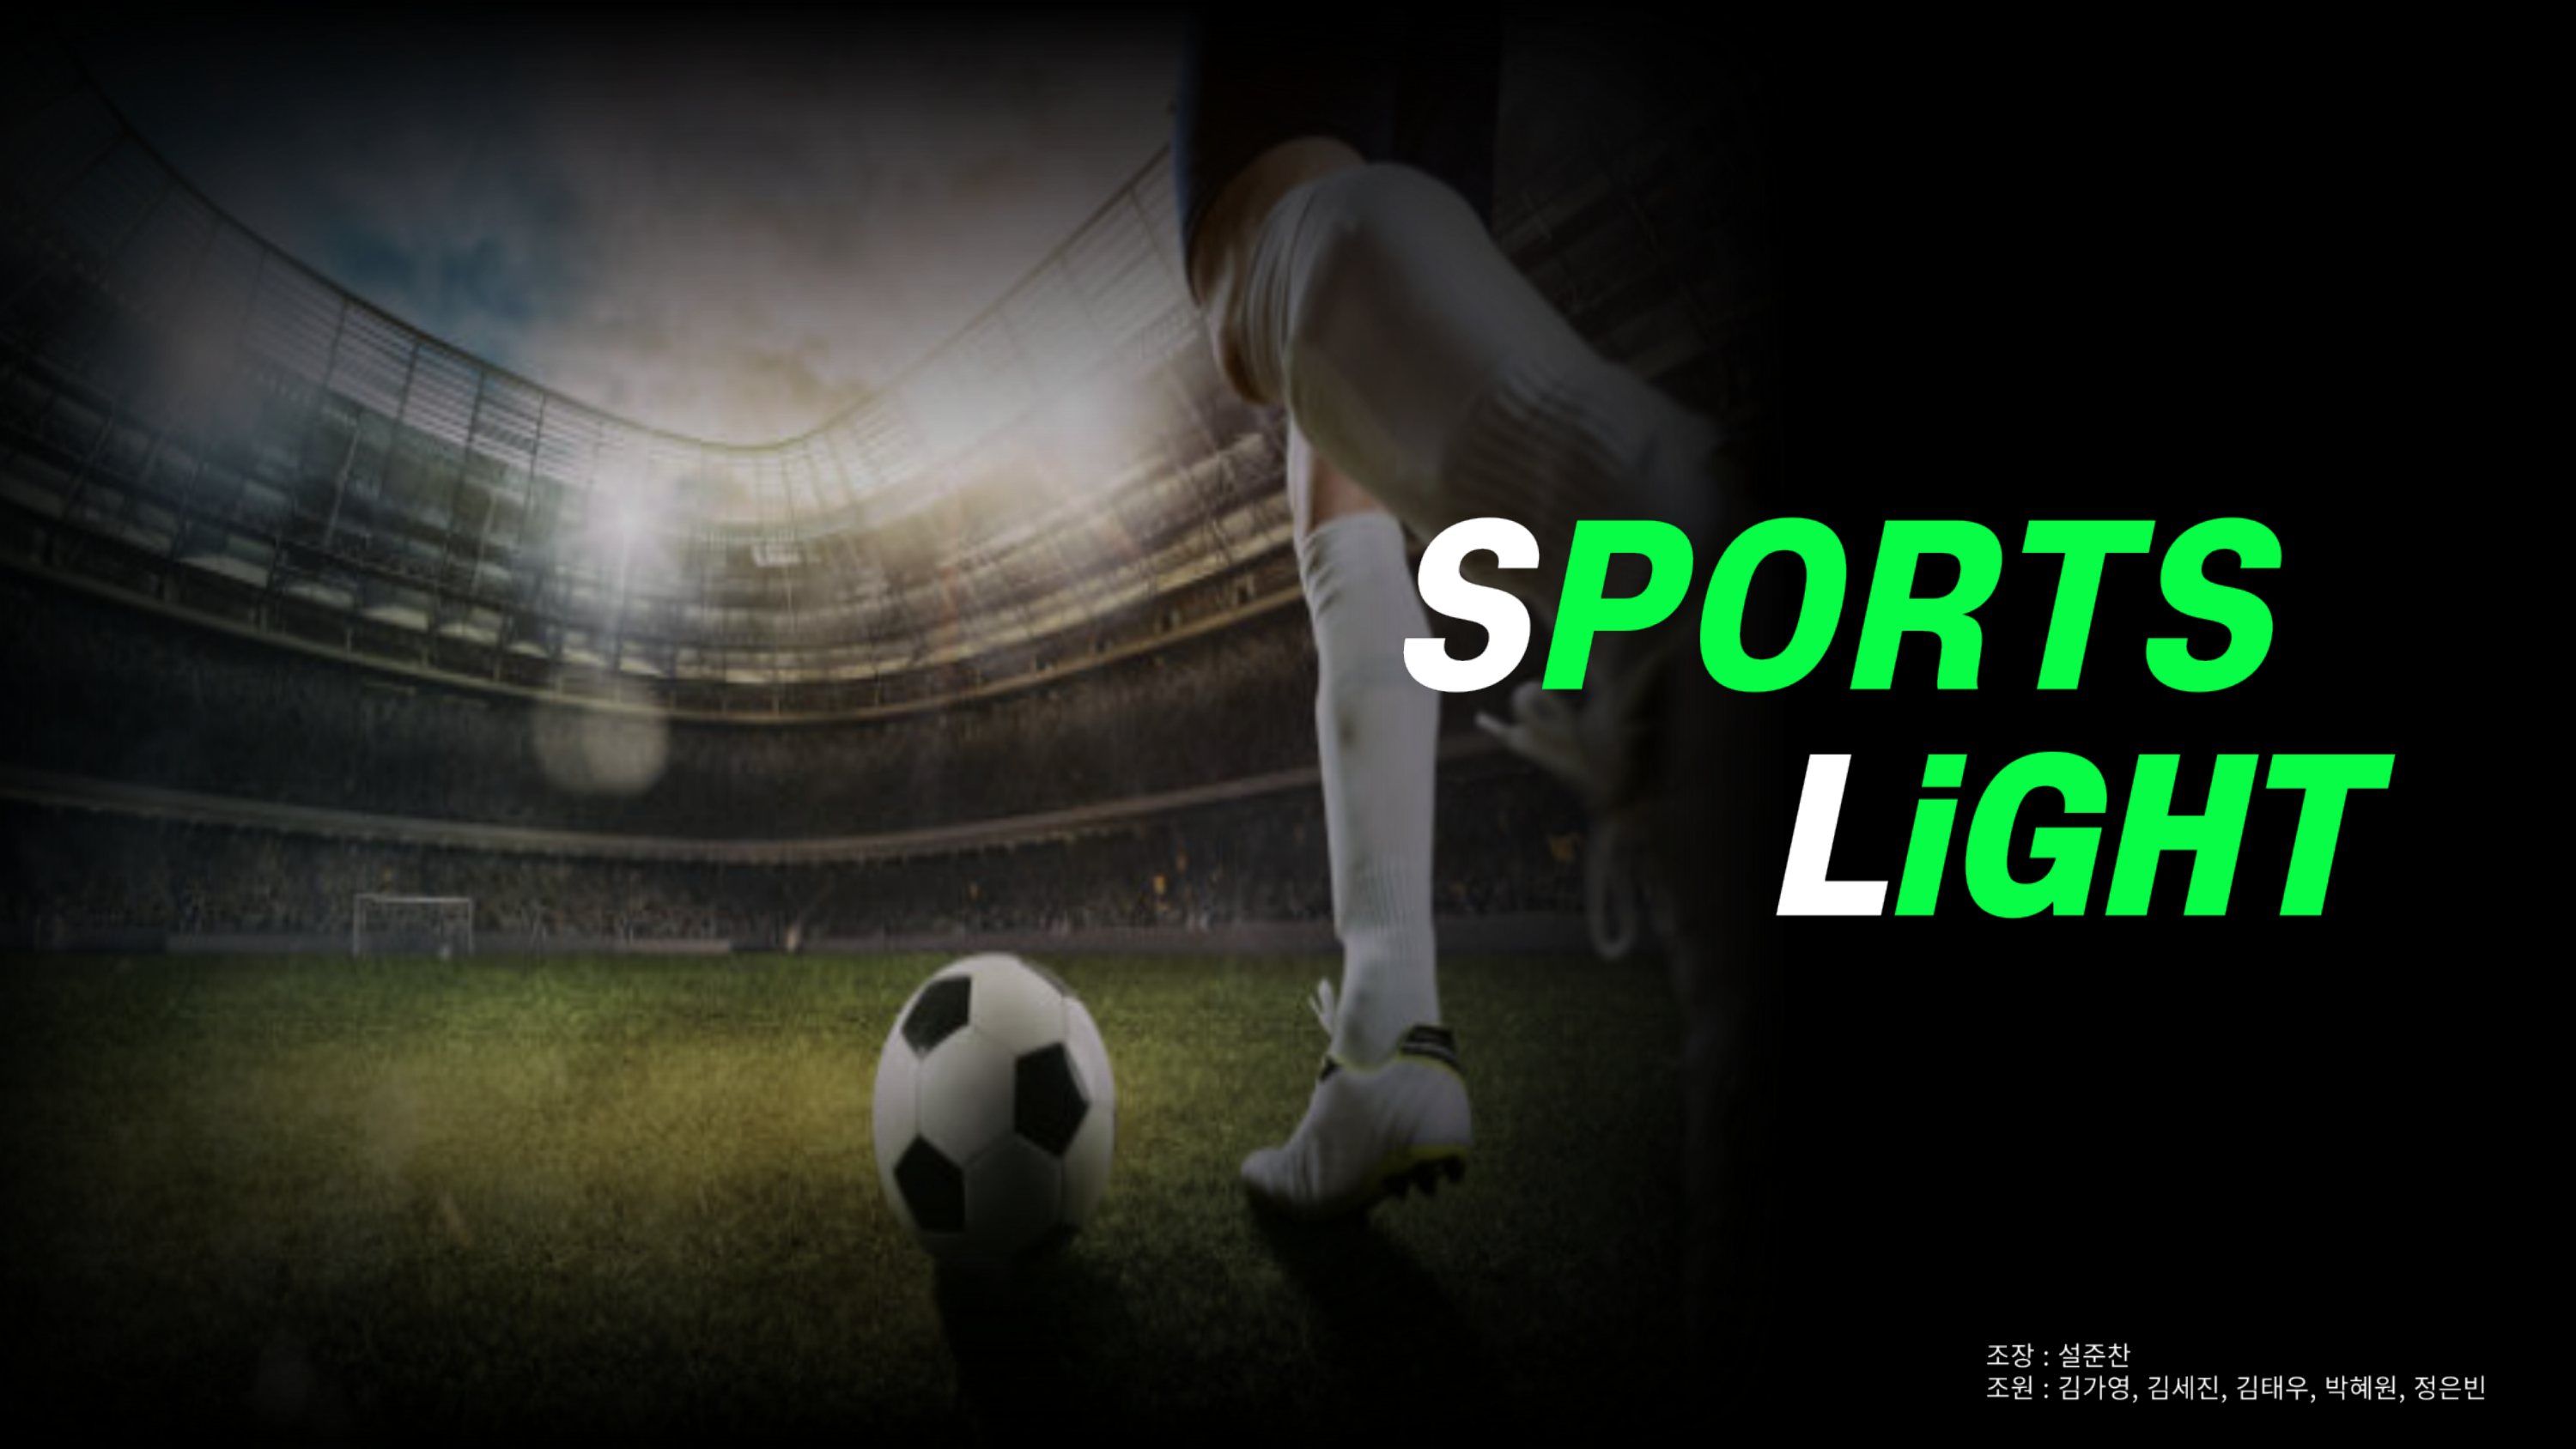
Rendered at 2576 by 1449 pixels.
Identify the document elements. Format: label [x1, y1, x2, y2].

picture [1982, 1300, 2501, 1416]
text_box [0, 0, 1785, 1449]
picture [1340, 397, 2508, 1006]
